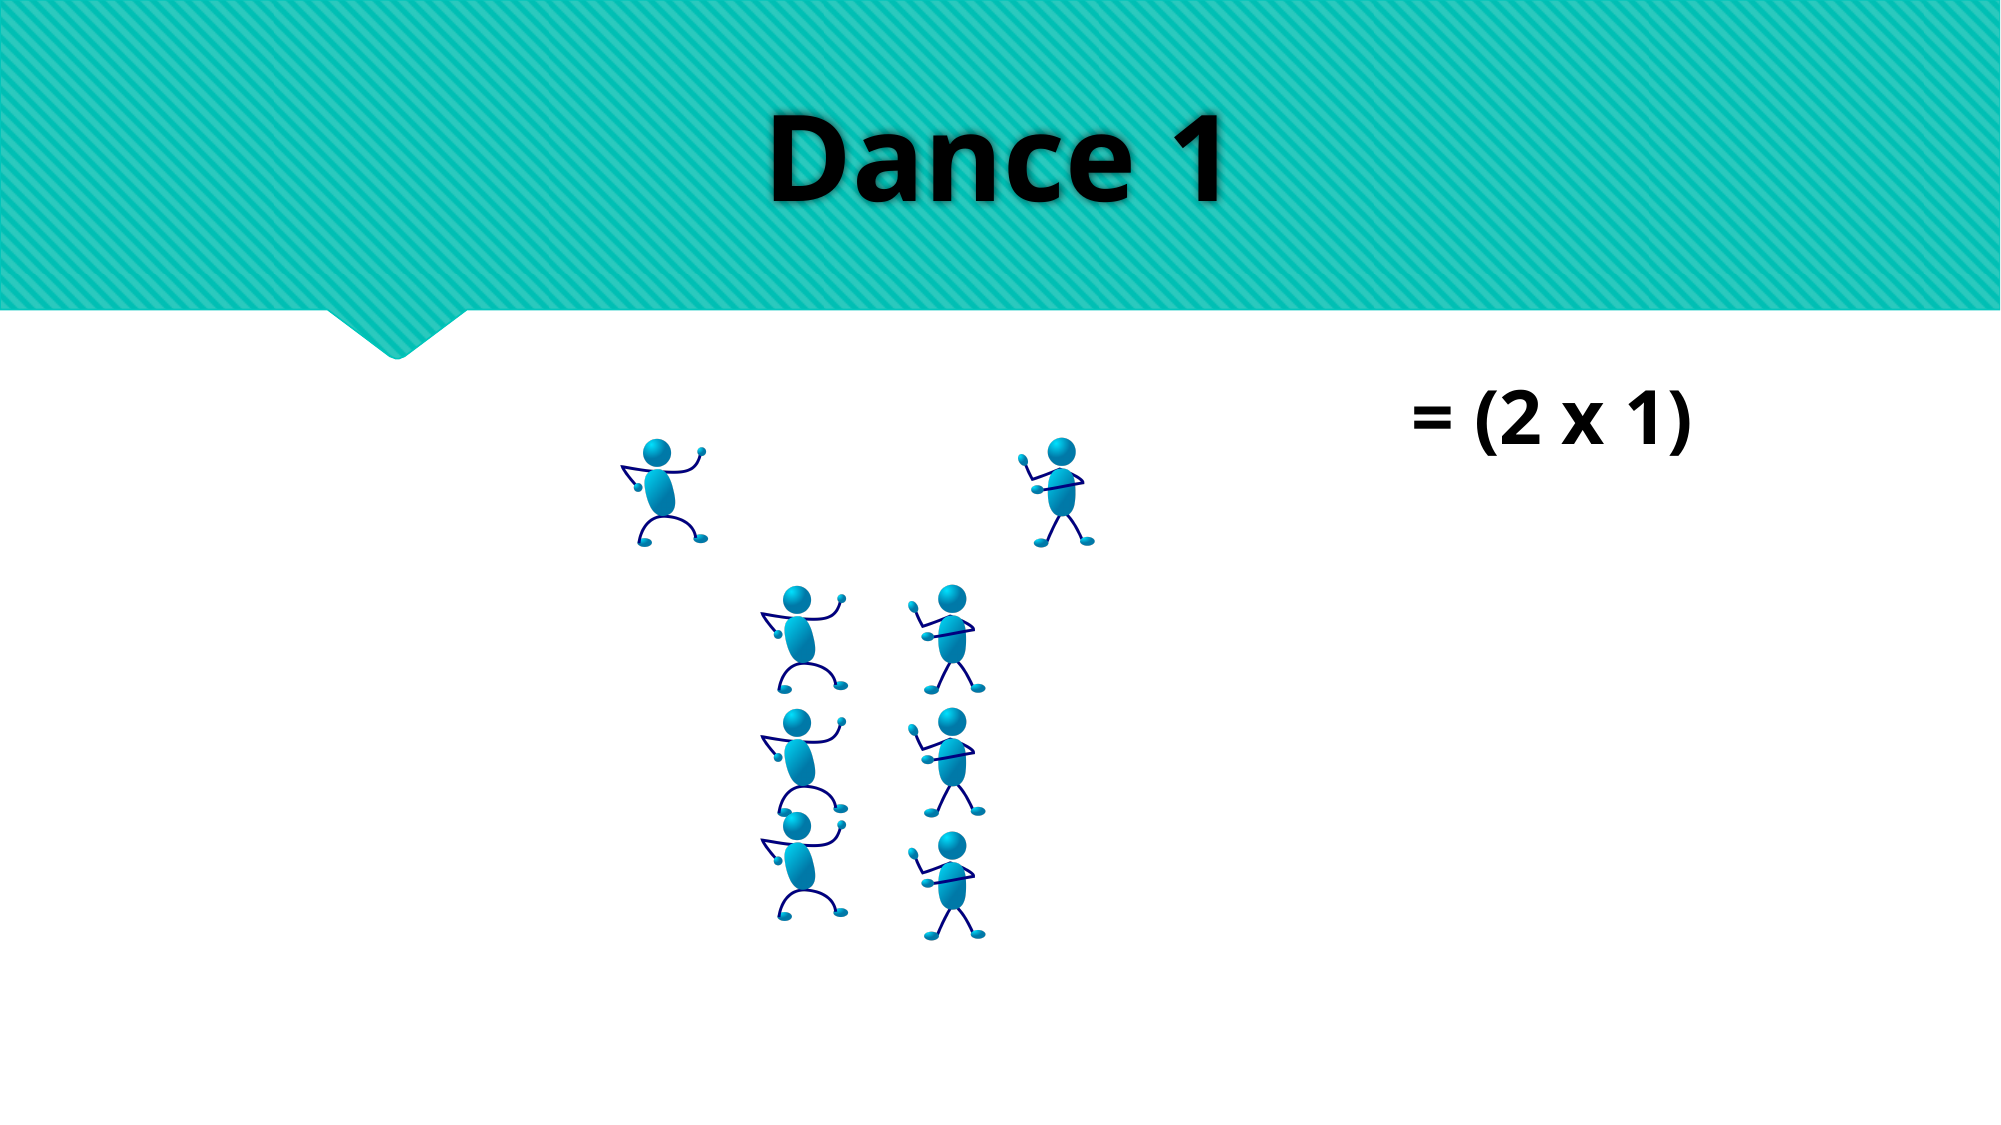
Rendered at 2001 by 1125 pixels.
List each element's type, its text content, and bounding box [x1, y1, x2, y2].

picture [742, 579, 860, 697]
picture [890, 826, 1008, 944]
title Dance 1 [132, 73, 1868, 233]
picture [602, 432, 721, 551]
picture [890, 579, 1008, 697]
picture [999, 432, 1117, 550]
text_box = (2 x 1) [1396, 361, 1752, 467]
picture [890, 702, 1008, 820]
picture [742, 702, 861, 924]
